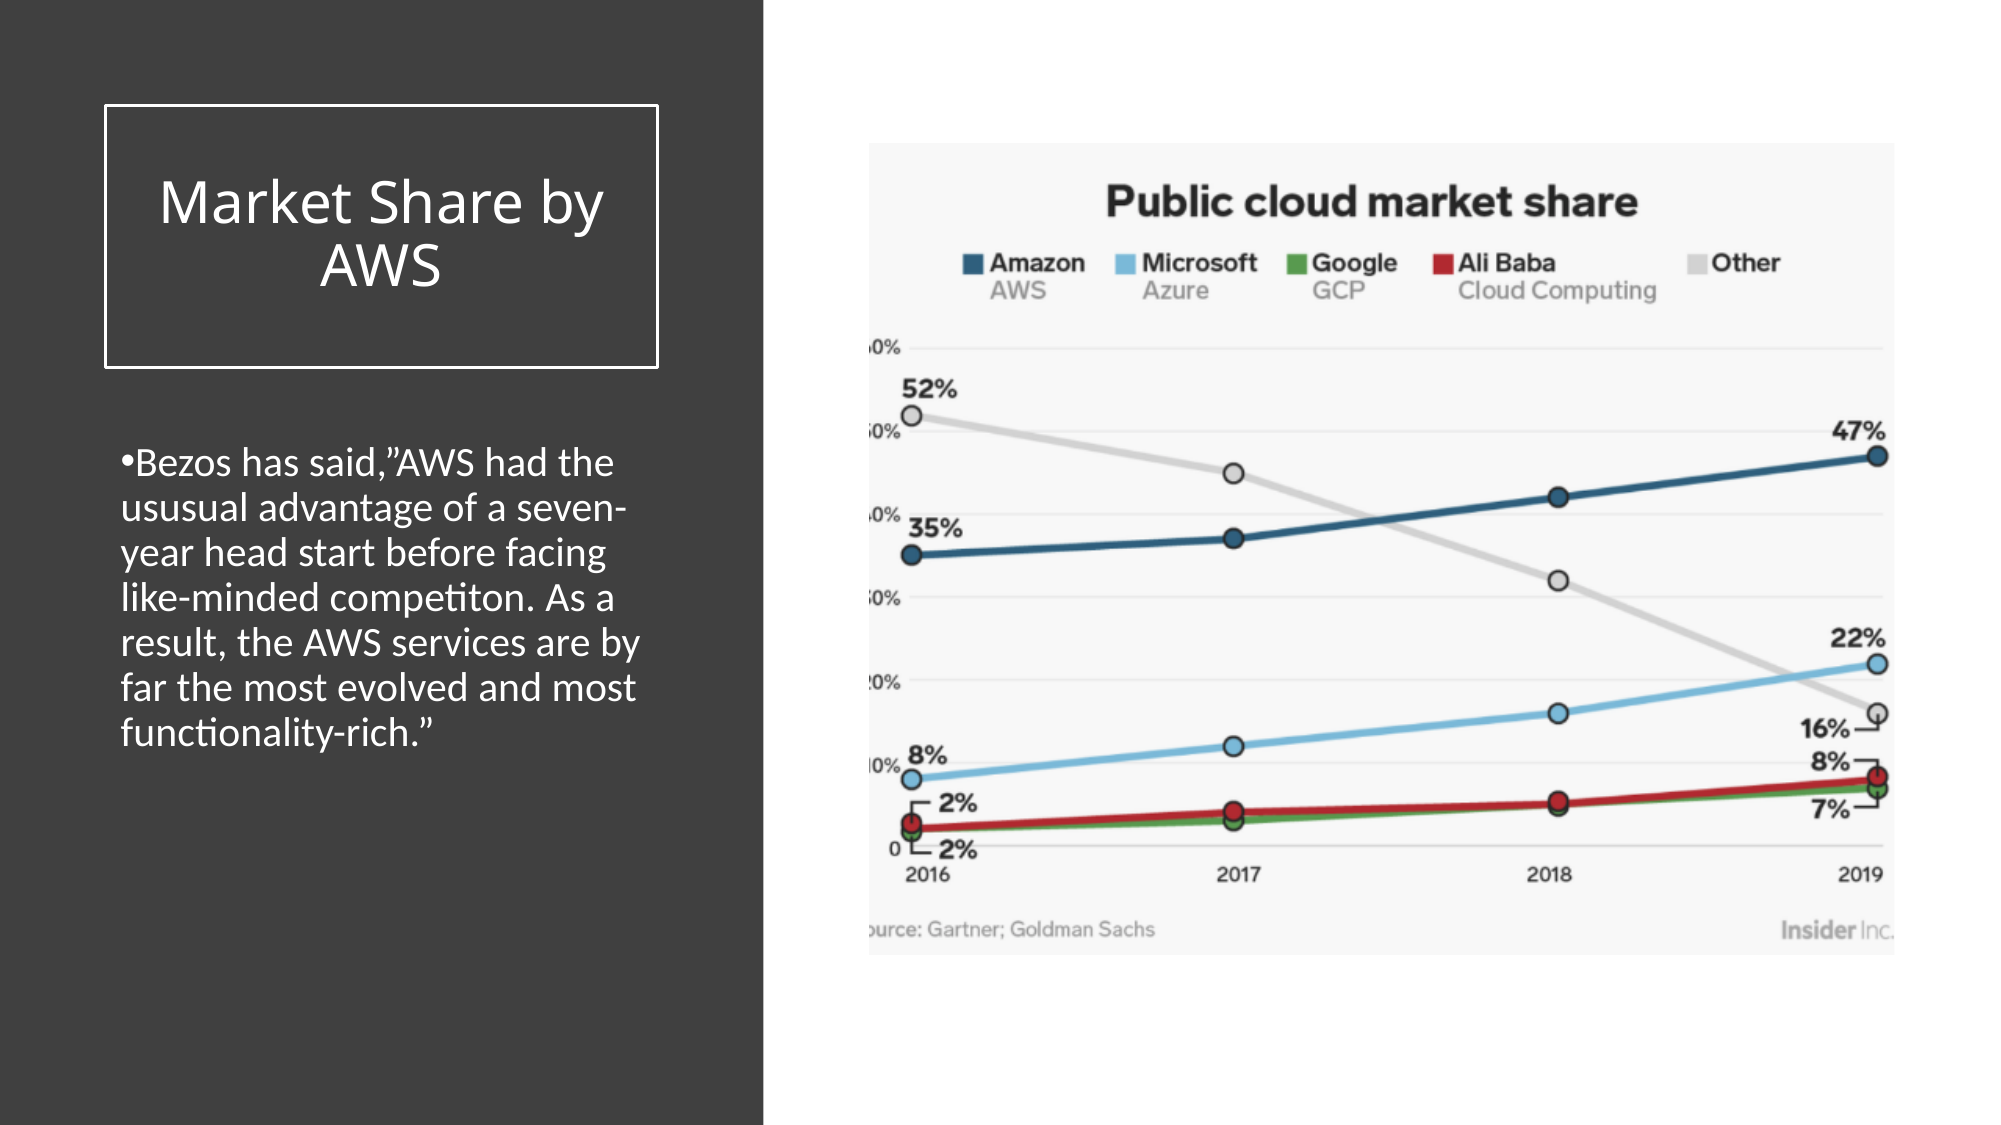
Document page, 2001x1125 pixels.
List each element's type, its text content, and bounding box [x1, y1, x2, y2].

picture [869, 143, 1895, 955]
title Market Share by AWS [105, 105, 658, 368]
text_box [0, 0, 764, 1125]
list Bezos has said,”AWS had the ususual advantage of a seven-year head start before facing like-minded competiton. As a result, the AWS services are by far the most evolved and most functionality-rich.” [105, 432, 658, 994]
